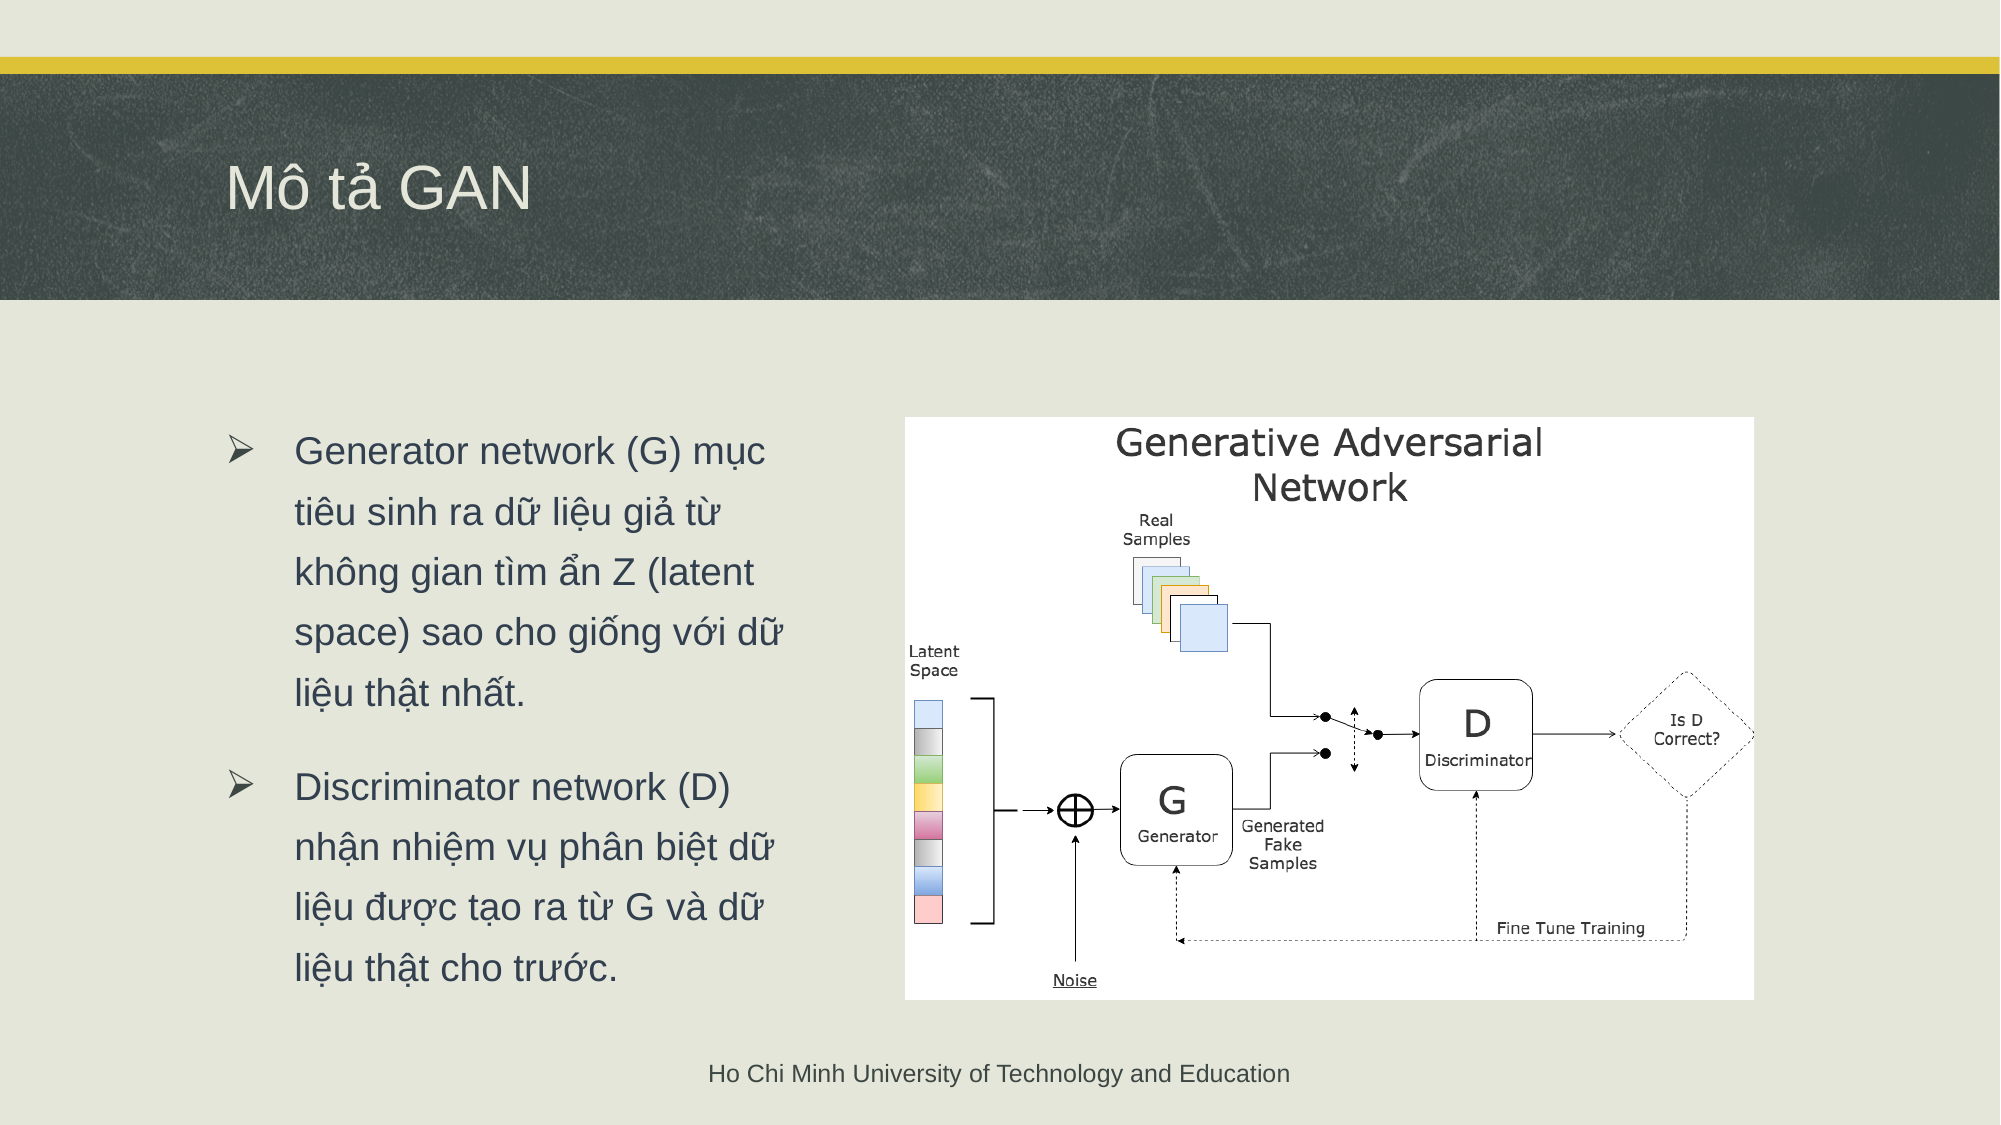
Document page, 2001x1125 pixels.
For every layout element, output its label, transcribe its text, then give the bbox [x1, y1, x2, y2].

title Mô tả GAN [210, 76, 1790, 300]
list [904, 417, 1755, 1001]
picture [0, 74, 2000, 300]
footer Ho Chi Minh University of Technology and Education [533, 1042, 1467, 1103]
list Generator network (G) mục tiêu sinh ra dữ liệu giả từ không gian tìm ẩn Z (latent space) sao cho giống với dữ liệu thật nhất. Discriminator network (D) nhận nhiệm vụ phân biệt dữ liệu được tạo ra từ G và dữ liệu thật cho trước. [211, 404, 841, 1014]
